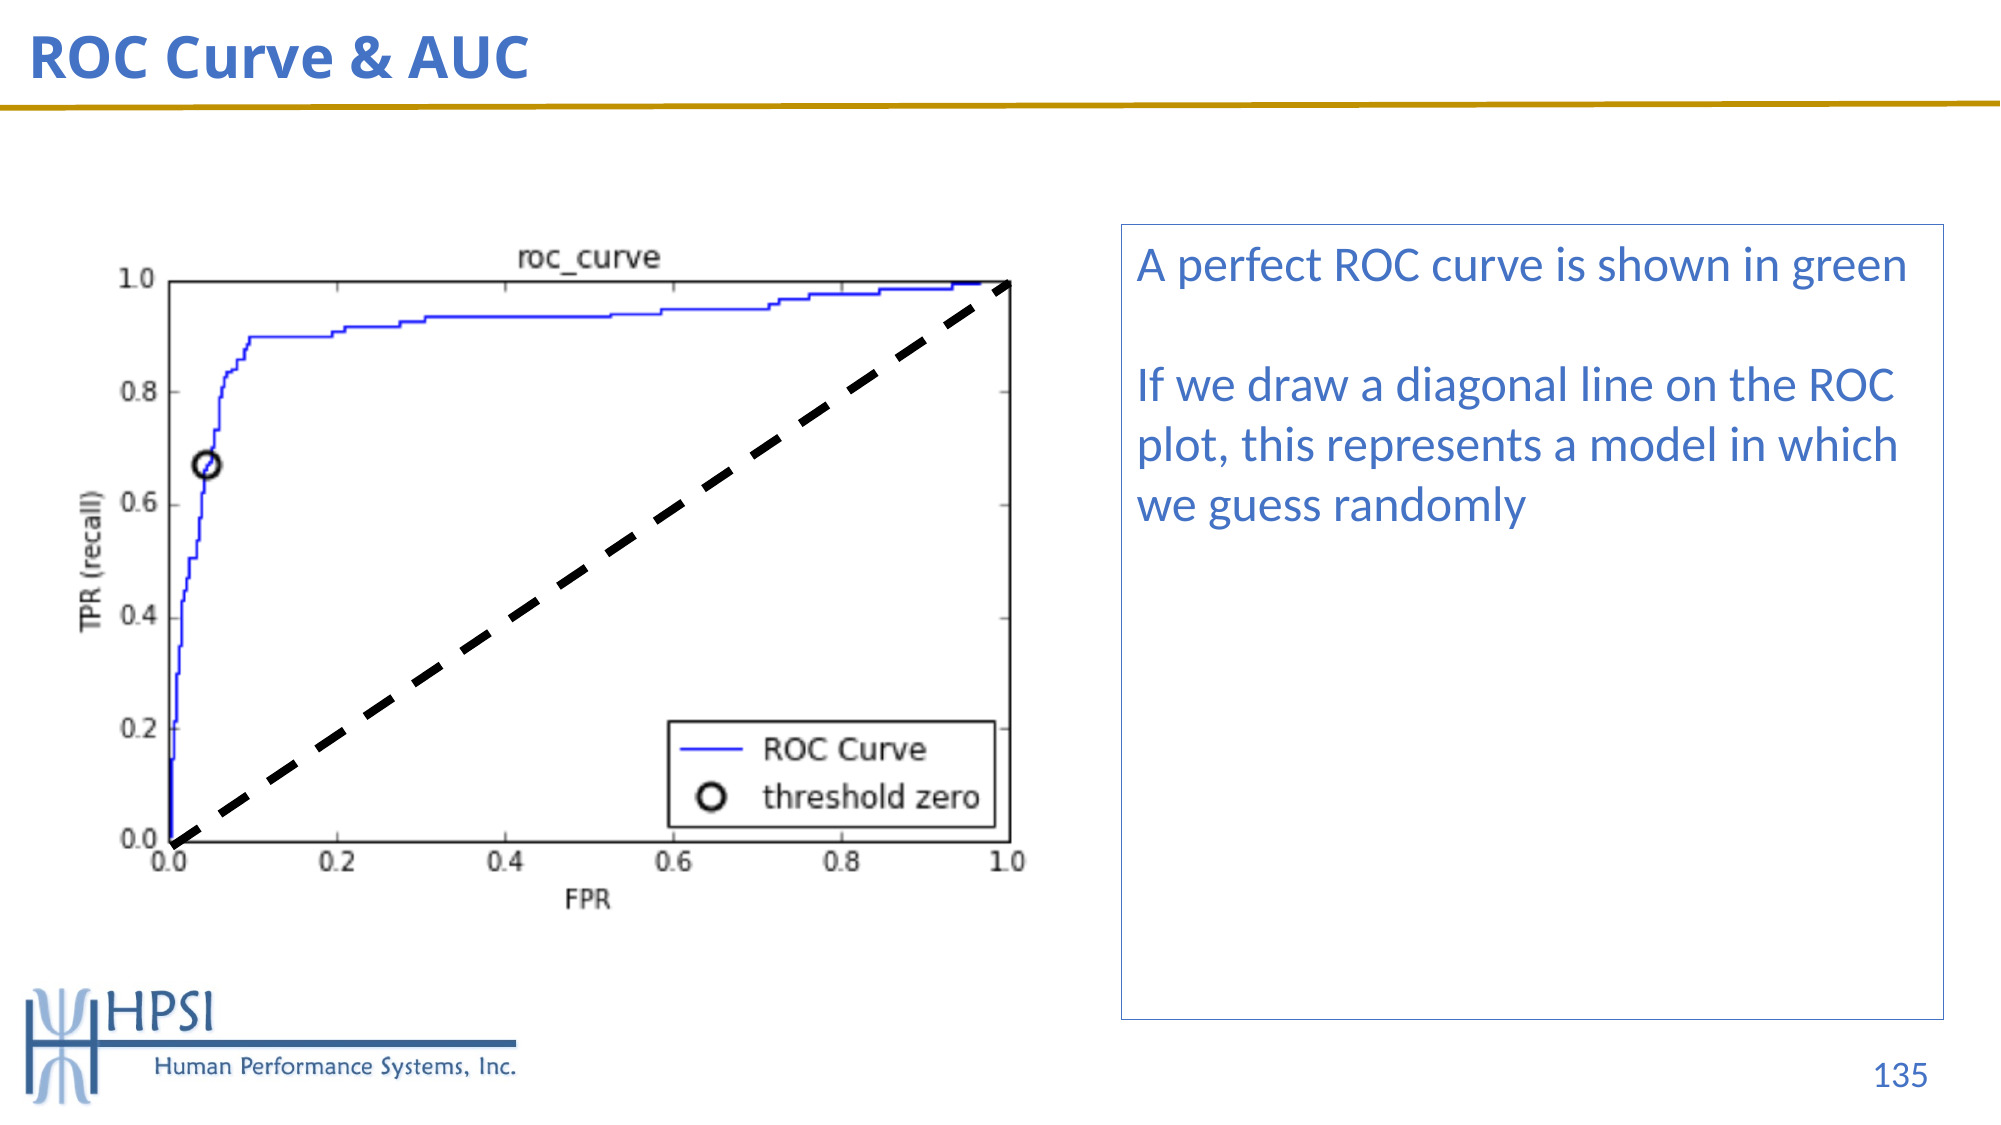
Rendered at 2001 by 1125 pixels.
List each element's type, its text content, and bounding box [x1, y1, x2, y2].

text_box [171, 282, 1010, 847]
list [13, 224, 1073, 939]
picture [21, 981, 524, 1108]
text_box A perfect ROC curve is shown in green If we draw a diagonal line on the ROC plot, this represents a model in which we guess randomly Predicting randomly always produces an AUC of 0.5, no matter how imbalanced the classes in a dataset are Our model should lie somewhere between the ideal curve and the diagonal line [1121, 224, 1944, 1020]
slide_number 135 [1493, 1042, 1944, 1103]
title ROC Curve & AUC [13, 0, 1739, 120]
